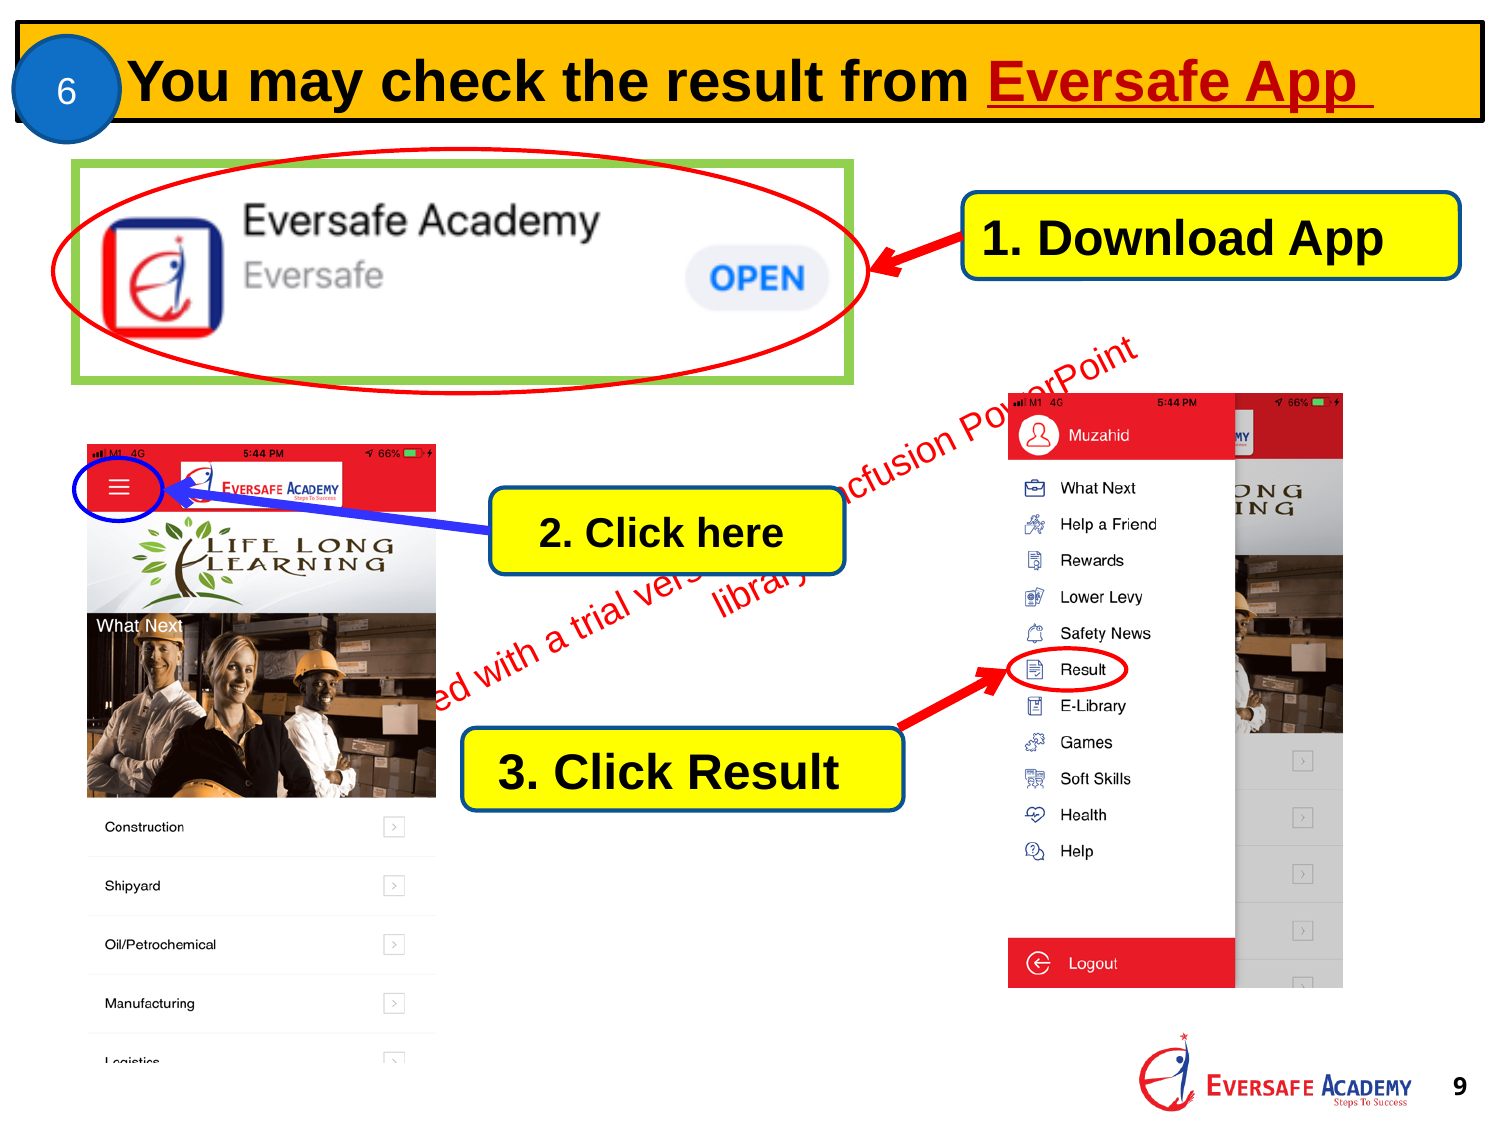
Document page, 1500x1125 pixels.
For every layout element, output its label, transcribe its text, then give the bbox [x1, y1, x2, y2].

picture [1007, 392, 1343, 988]
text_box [867, 235, 963, 272]
text_box You may check the result from Eversafe App [17, 22, 1483, 121]
text_box 2. Click here [491, 485, 847, 577]
picture [1139, 1032, 1412, 1125]
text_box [162, 489, 491, 532]
picture [87, 444, 436, 1063]
text_box 6 [11, 33, 122, 145]
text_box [898, 669, 1009, 729]
text_box 3. Click Result [480, 725, 906, 813]
slide_number 9 [1222, 1057, 1483, 1118]
text_box [236, 146, 685, 167]
text_box 1. Download App [960, 190, 1462, 282]
text_box [50, 225, 79, 317]
picture [79, 167, 845, 377]
text_box [71, 464, 87, 515]
